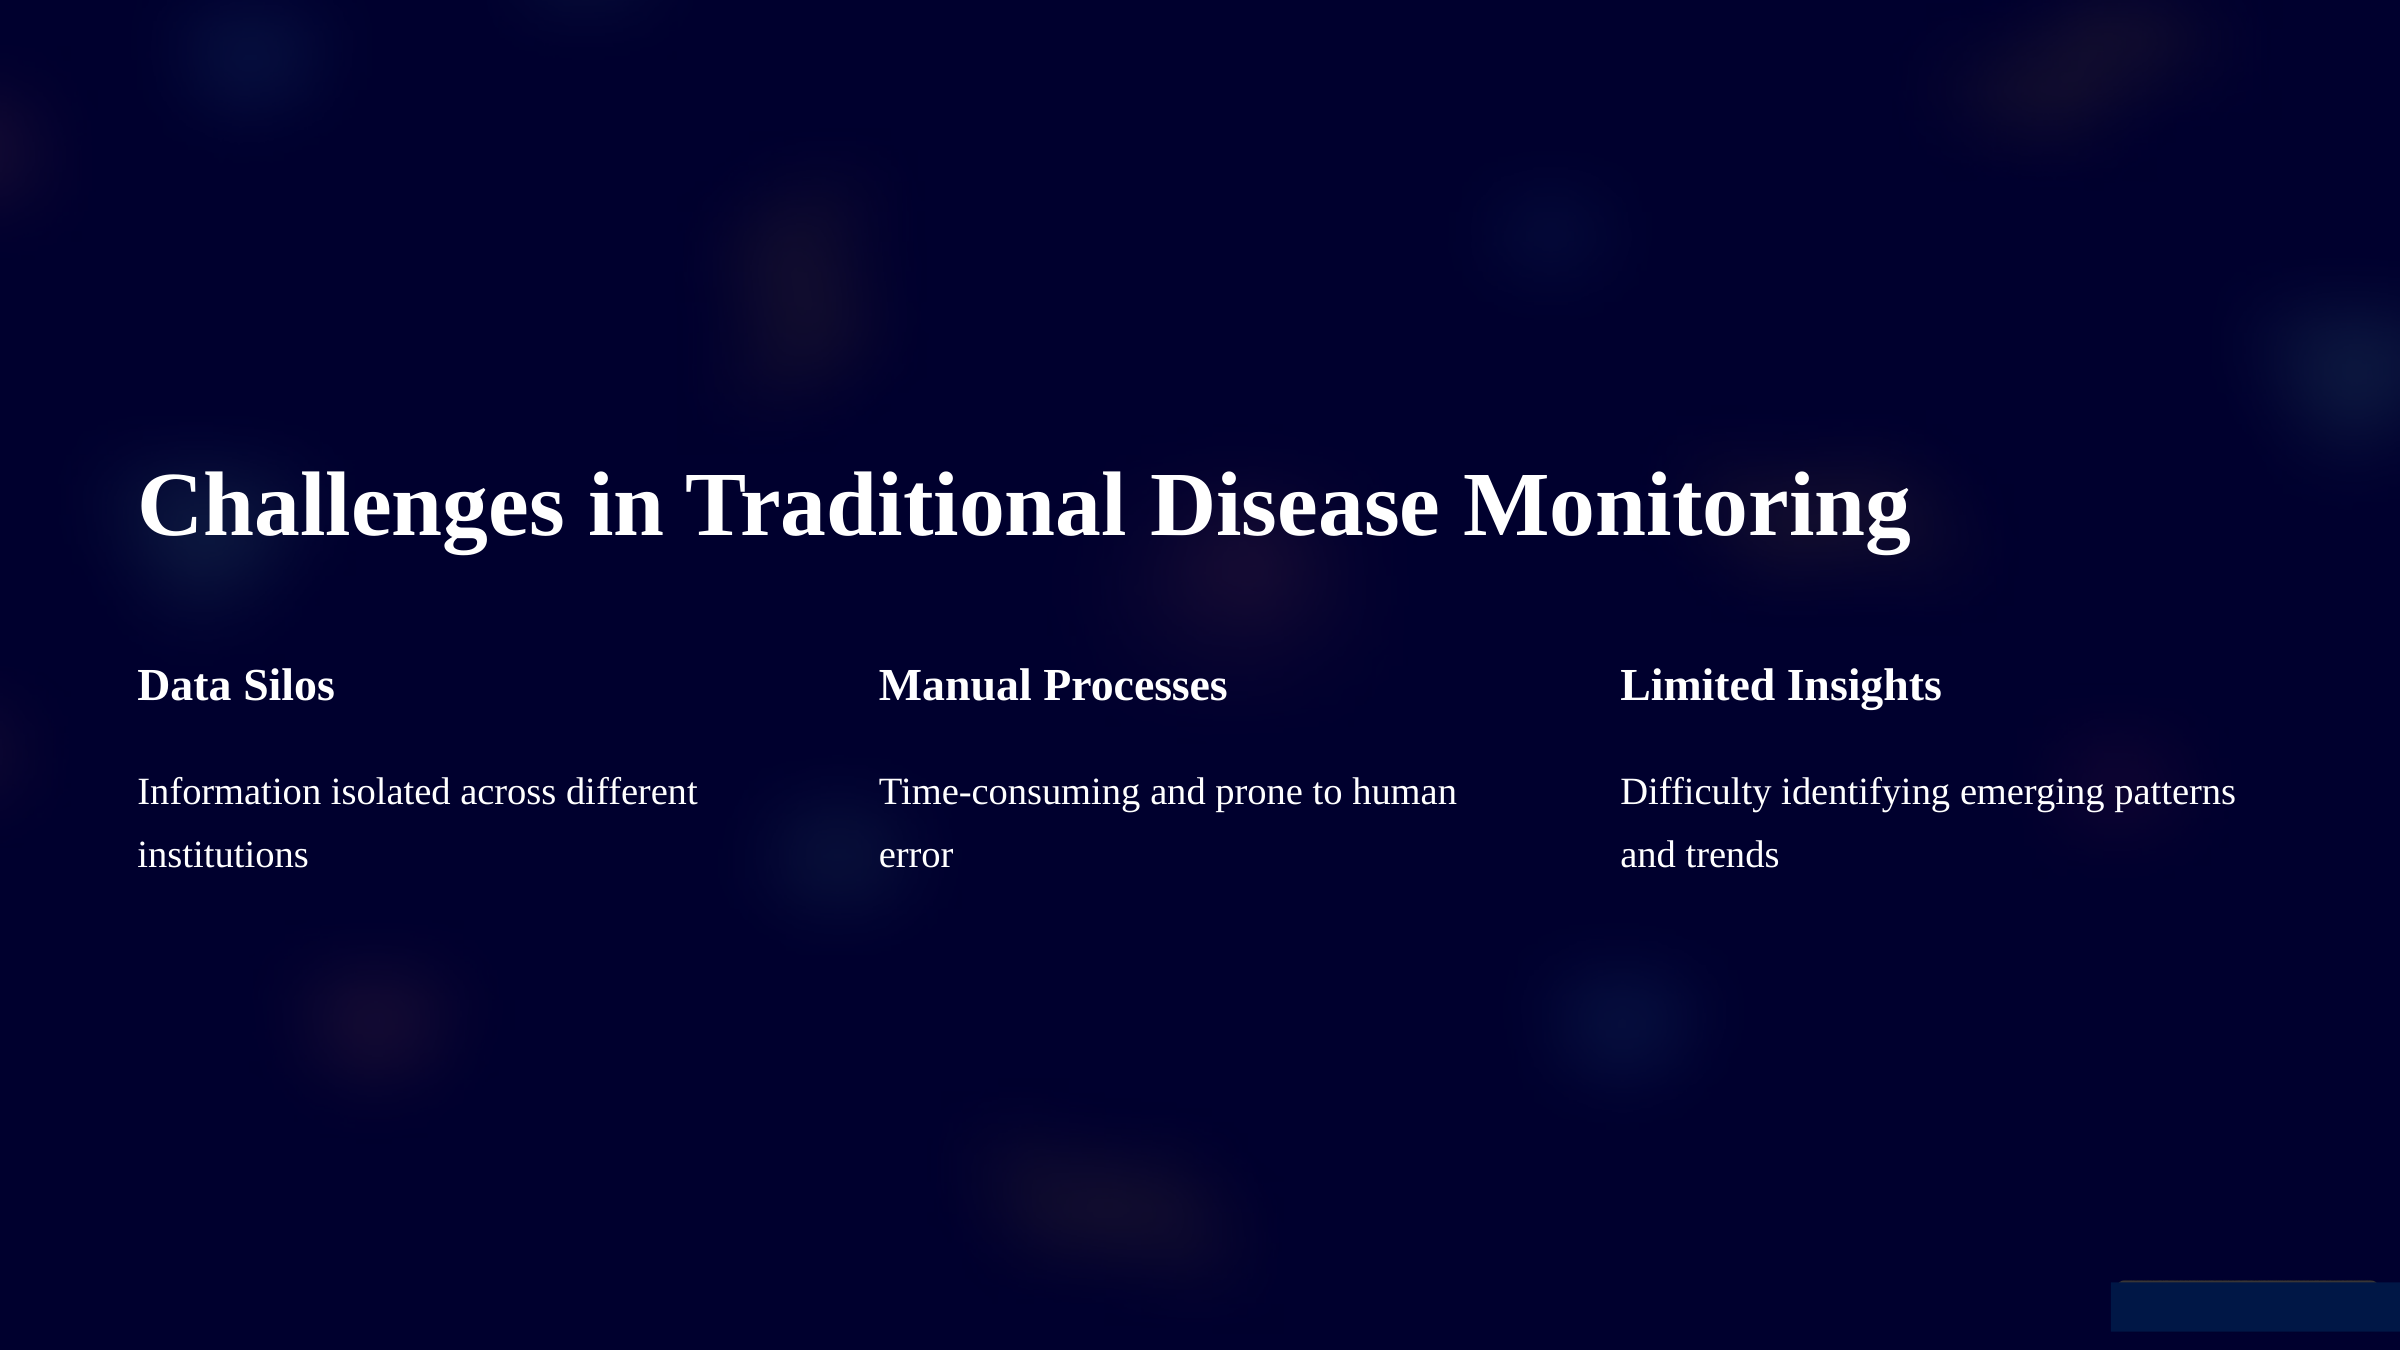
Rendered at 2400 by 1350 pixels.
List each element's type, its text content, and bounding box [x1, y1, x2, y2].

text_box Manual Processes [878, 652, 1341, 711]
text_box Data Silos [137, 652, 600, 711]
text_box [2110, 1281, 2400, 1333]
text_box Challenges in Traditional Disease Monitoring [137, 439, 2023, 555]
text_box Difficulty identifying emerging patterns and trends [1620, 749, 2265, 876]
text_box Time-consuming and prone to human error [878, 749, 1524, 876]
picture [2106, 1271, 2389, 1339]
text_box Limited Insights [1620, 652, 2083, 711]
text_box Information isolated across different institutions [137, 749, 782, 876]
